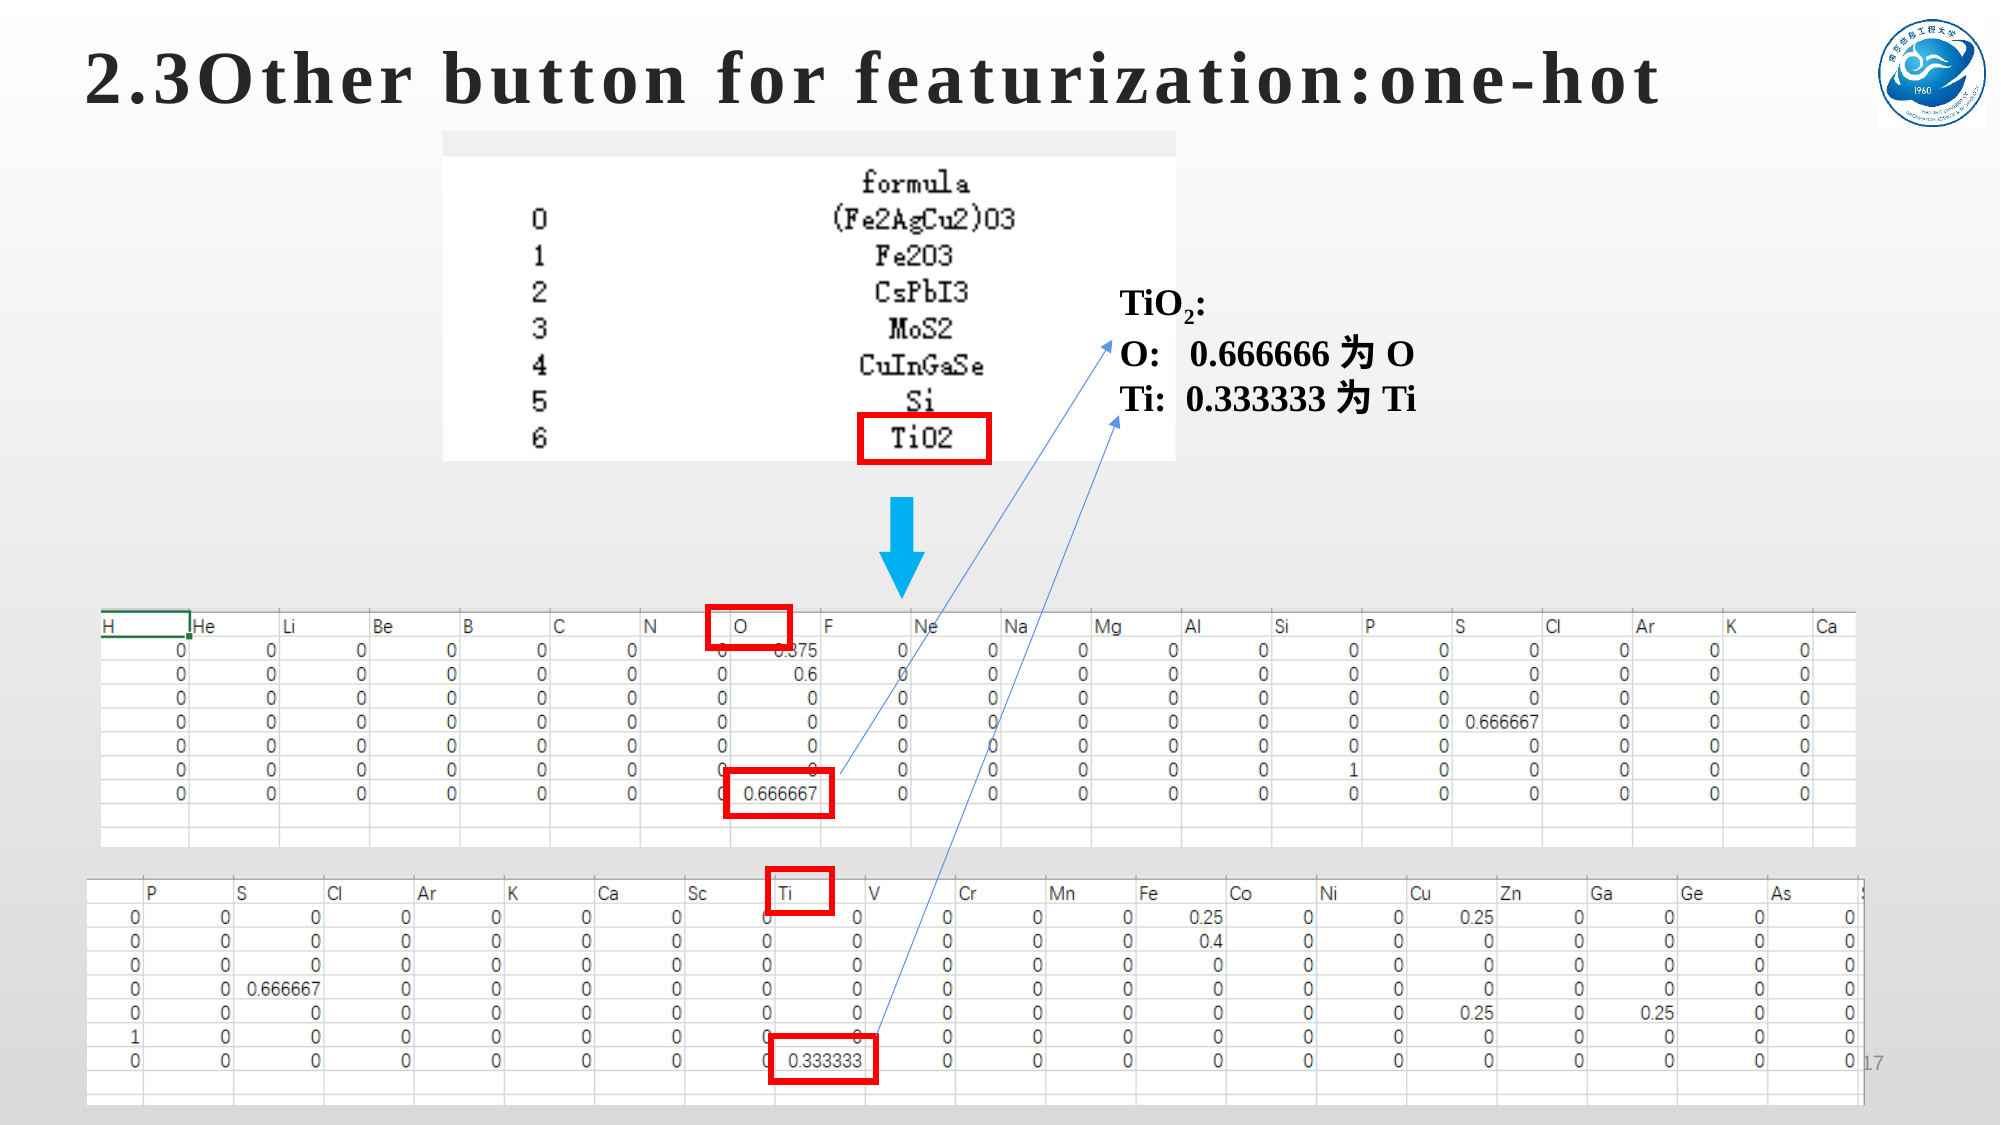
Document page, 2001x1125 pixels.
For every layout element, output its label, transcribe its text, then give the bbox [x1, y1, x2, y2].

picture [87, 866, 1870, 1105]
text_box TiO2: O: 0.666666为O Ti: 0.333333为Ti [1176, 270, 1432, 427]
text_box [876, 415, 1119, 1036]
picture [101, 608, 876, 848]
slide_number 17 [1870, 1035, 1900, 1088]
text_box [840, 339, 1113, 774]
title 2.3Other button for featurization:one-hot [69, 15, 1870, 132]
picture [1119, 608, 1856, 848]
picture [442, 131, 1176, 461]
picture [1878, 19, 1986, 127]
